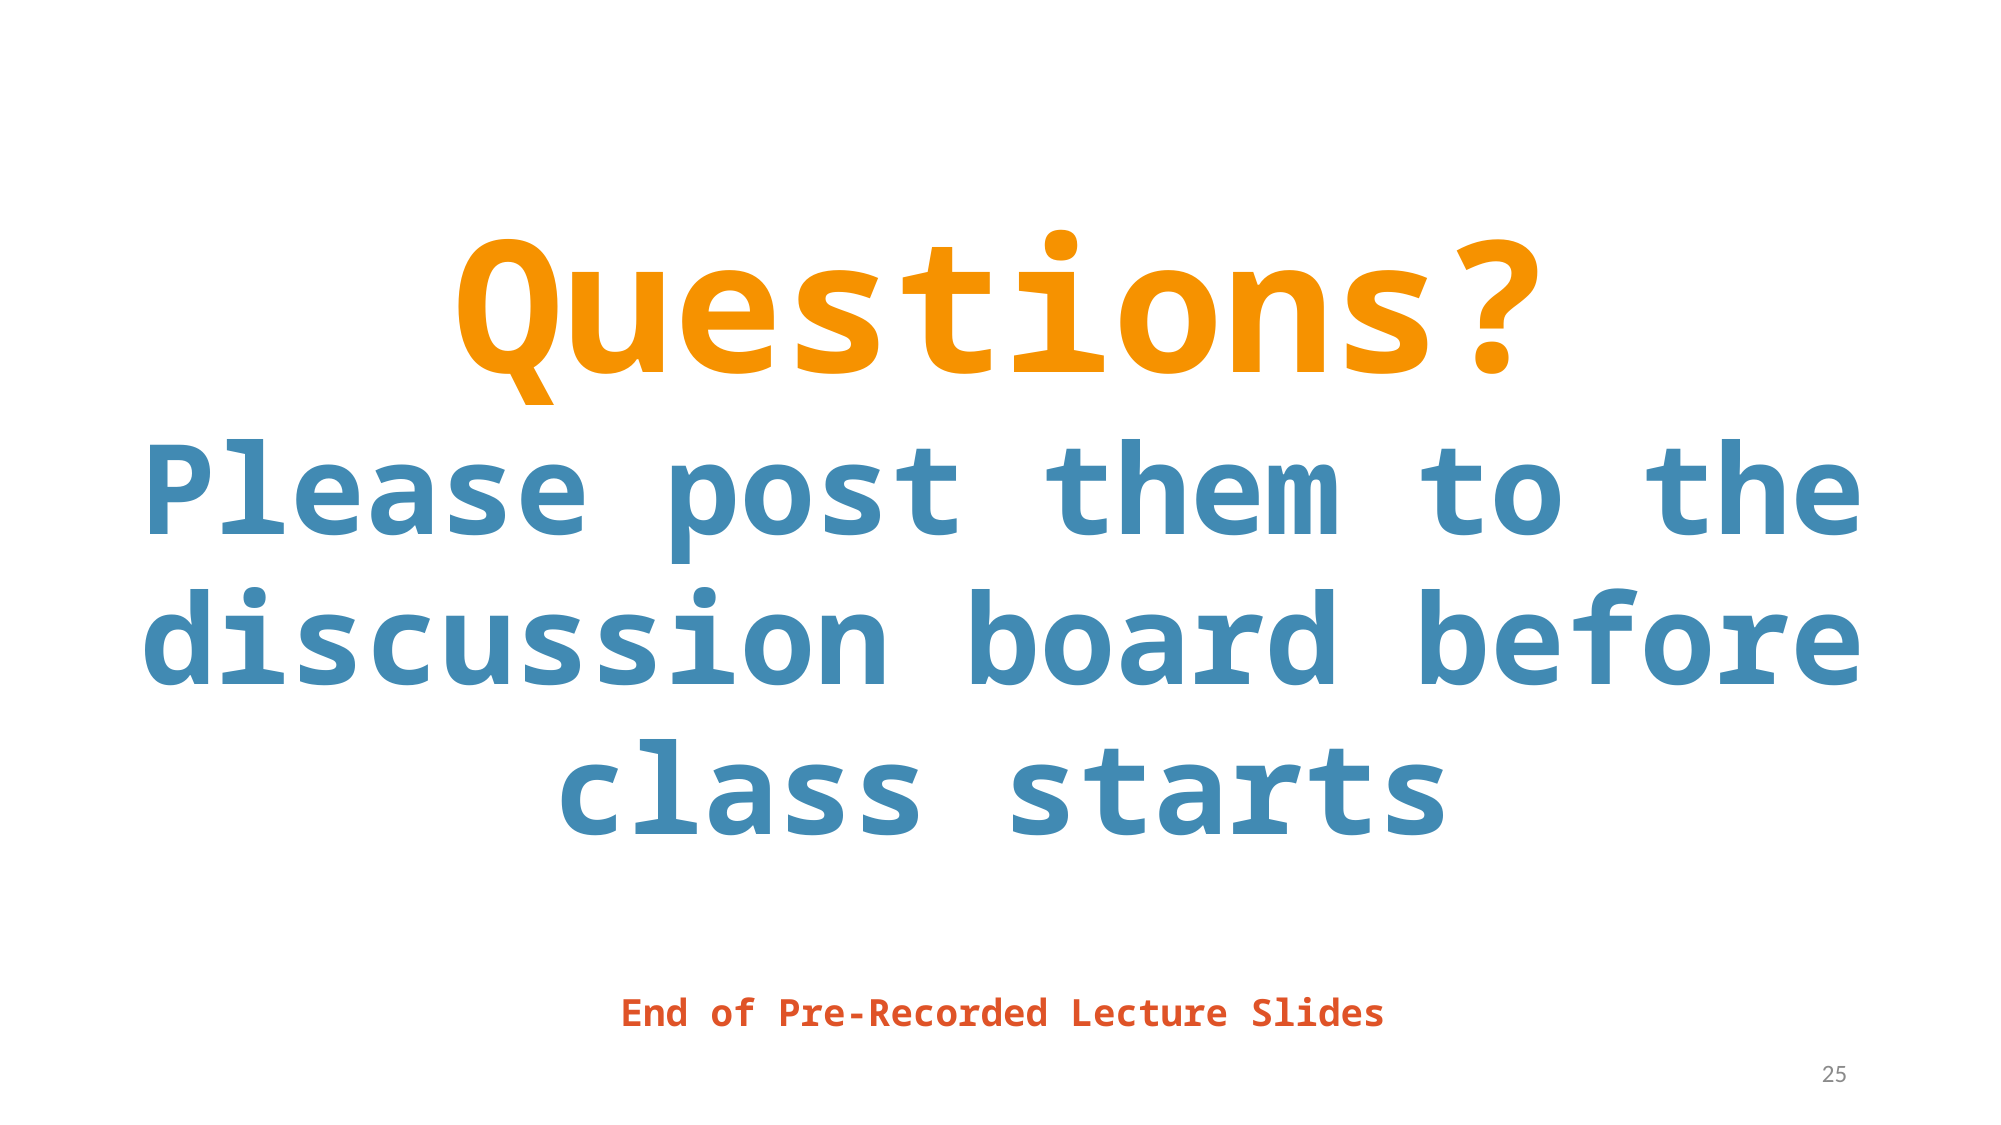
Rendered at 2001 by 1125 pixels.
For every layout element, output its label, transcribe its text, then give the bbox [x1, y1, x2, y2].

slide_number 25 [1412, 1042, 1863, 1103]
text_box End of Pre-Recorded Lecture Slides [605, 982, 1401, 1042]
text_box Questions? Please post them to the discussion board before class starts [66, 181, 1940, 867]
